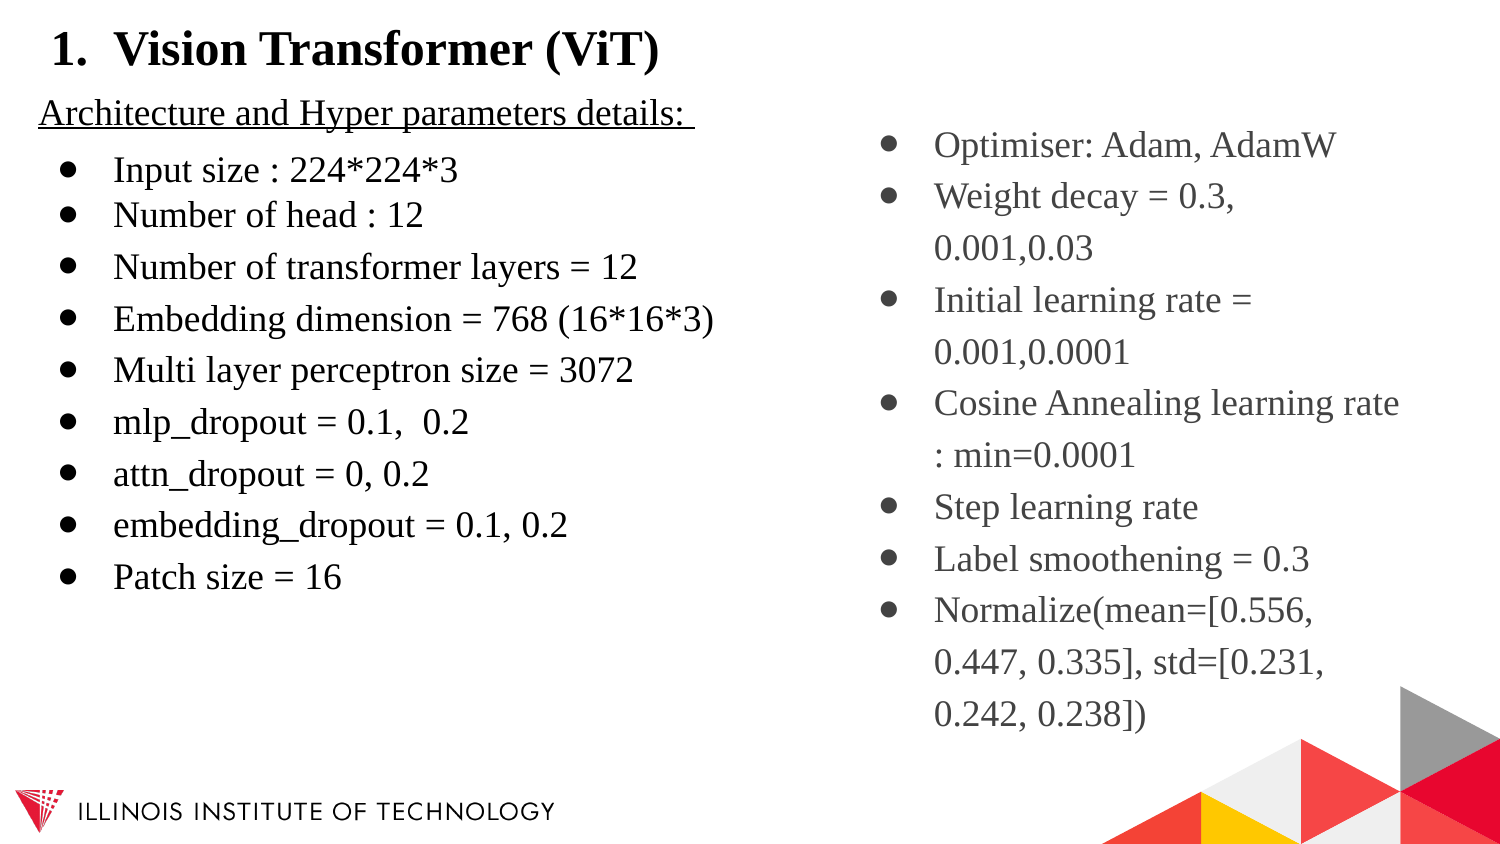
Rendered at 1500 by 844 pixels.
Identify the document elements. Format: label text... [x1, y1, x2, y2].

text_box Optimiser: Adam, AdamW Weight decay = 0.3, 0.001,0.03 Initial learning rate = 0.001,0.0001 Cosine Annealing learning rate : min=0.0001 Step learning rate Label smoothening = 0.3 Normalize(mean=[0.556, 0.447, 0.335], std=[0.231, 0.242, 0.238]) [843, 97, 1416, 760]
picture [15, 790, 554, 833]
list Vision Transformer (ViT) Architecture and Hyper parameters details: Input size : 224*224*3 Number of head : 12 Number of transformer layers = 12 Embedding dimension = 768 (16*16*3) Multi layer perceptron size = 3072 mlp_dropout = 0.1, 0.2 attn_dropout = 0, 0.2 embedding_dropout = 0.1, 0.2 Patch size = 16 [23, 0, 775, 738]
